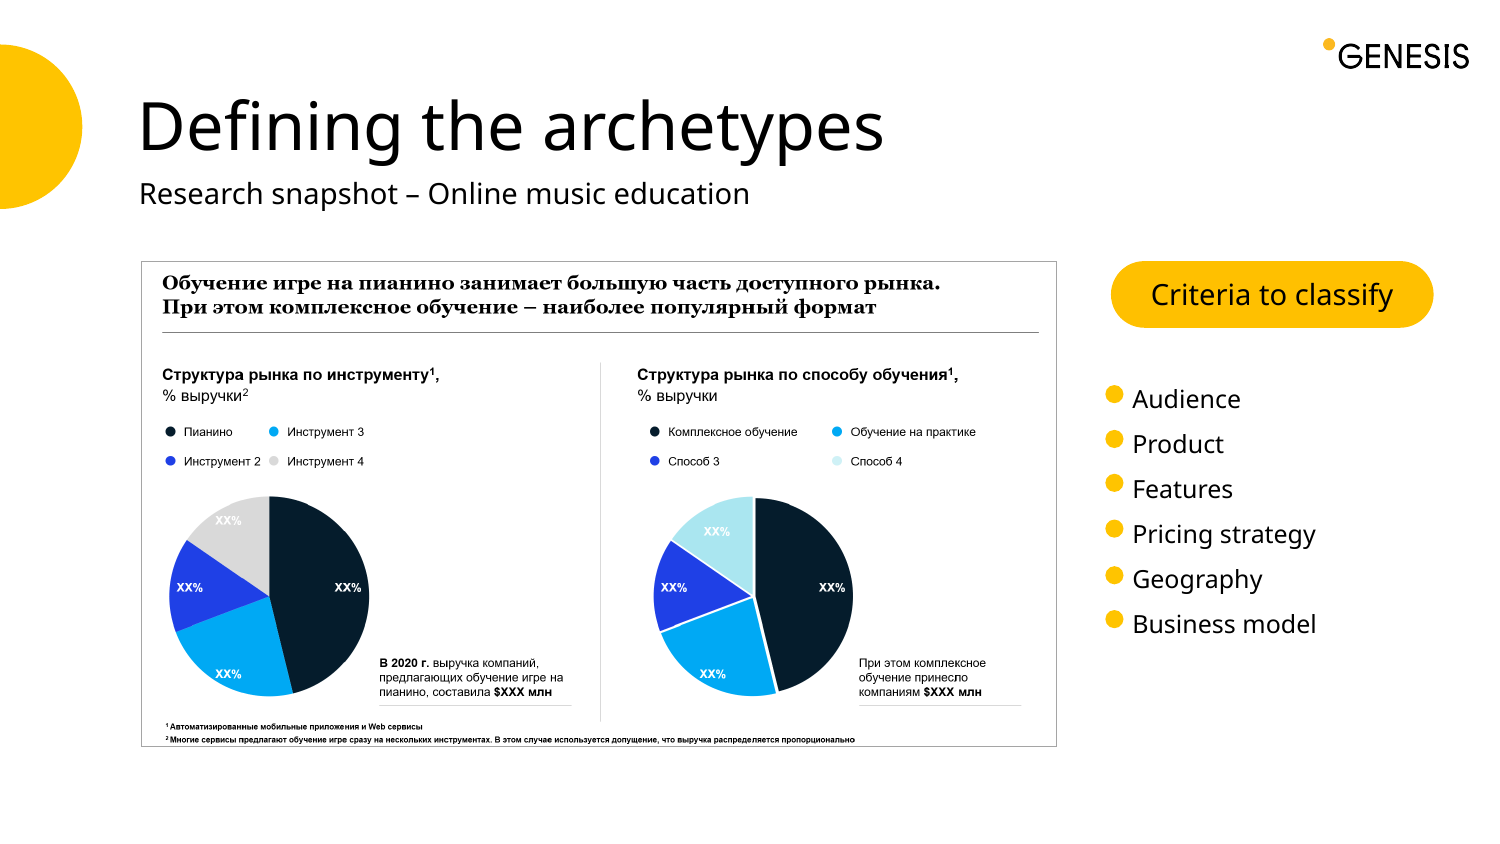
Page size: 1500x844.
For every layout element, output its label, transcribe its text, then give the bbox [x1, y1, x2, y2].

text_box [1105, 610, 1124, 629]
text_box Criteria to classify [1136, 269, 1409, 319]
text_box Audience Product Features Pricing strategy Geography Business model [1117, 361, 1404, 646]
text_box [1105, 519, 1124, 538]
text_box Research snapshot – Online music education [124, 167, 850, 218]
picture [1323, 38, 1469, 69]
text_box [1105, 385, 1124, 404]
text_box [1105, 429, 1124, 449]
text_box [0, 44, 83, 209]
text_box [1108, 258, 1436, 330]
picture [141, 260, 1058, 748]
text_box [1105, 473, 1124, 492]
text_box [1105, 566, 1124, 585]
text_box Defining the archetypes [122, 69, 1115, 182]
